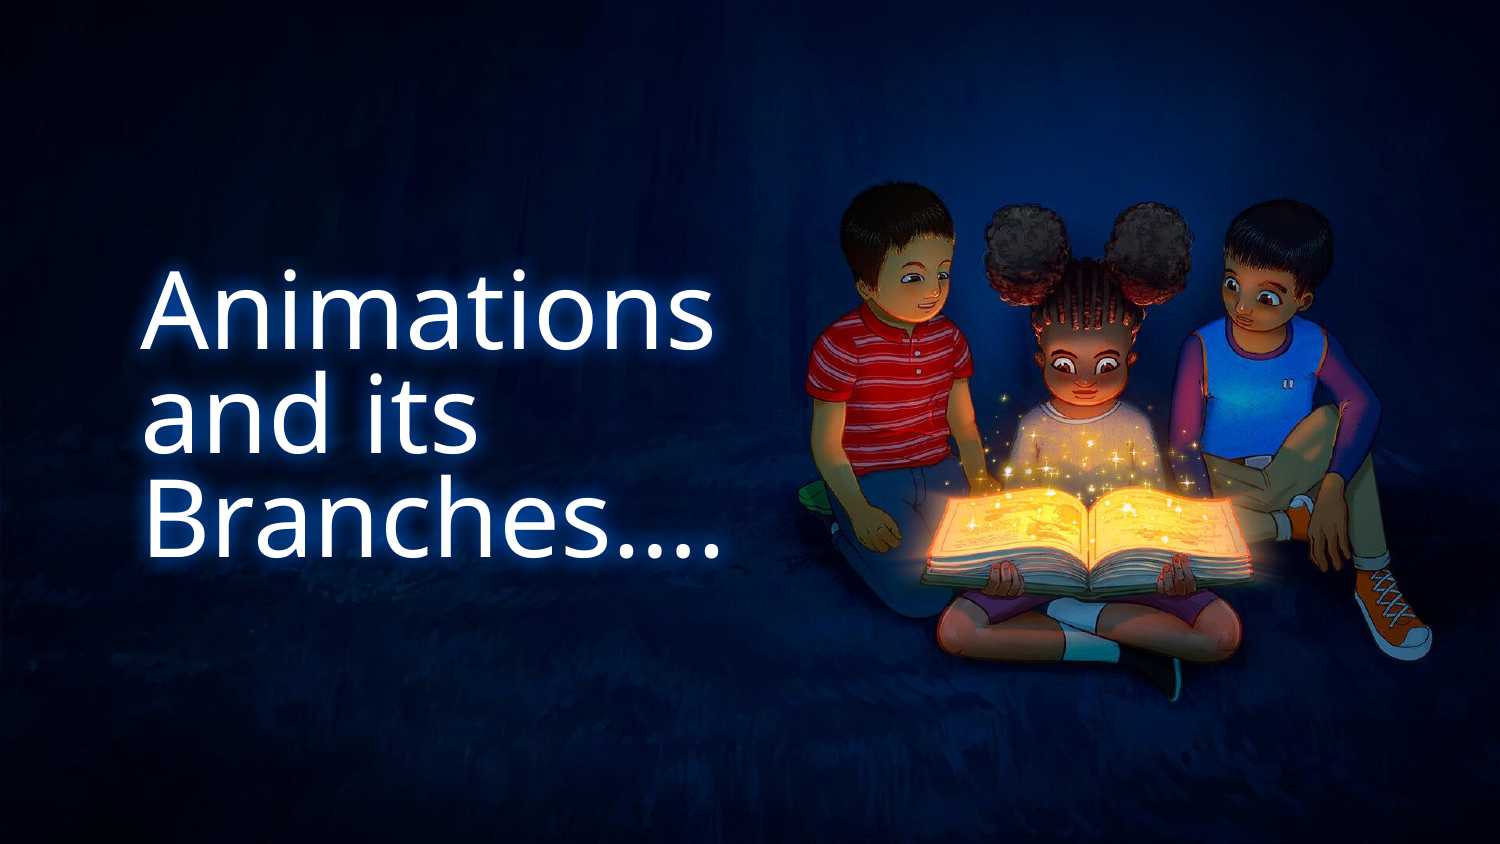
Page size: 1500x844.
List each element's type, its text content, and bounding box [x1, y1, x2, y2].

title Animations and its Branches…. [140, 183, 835, 661]
picture [0, 0, 1500, 844]
